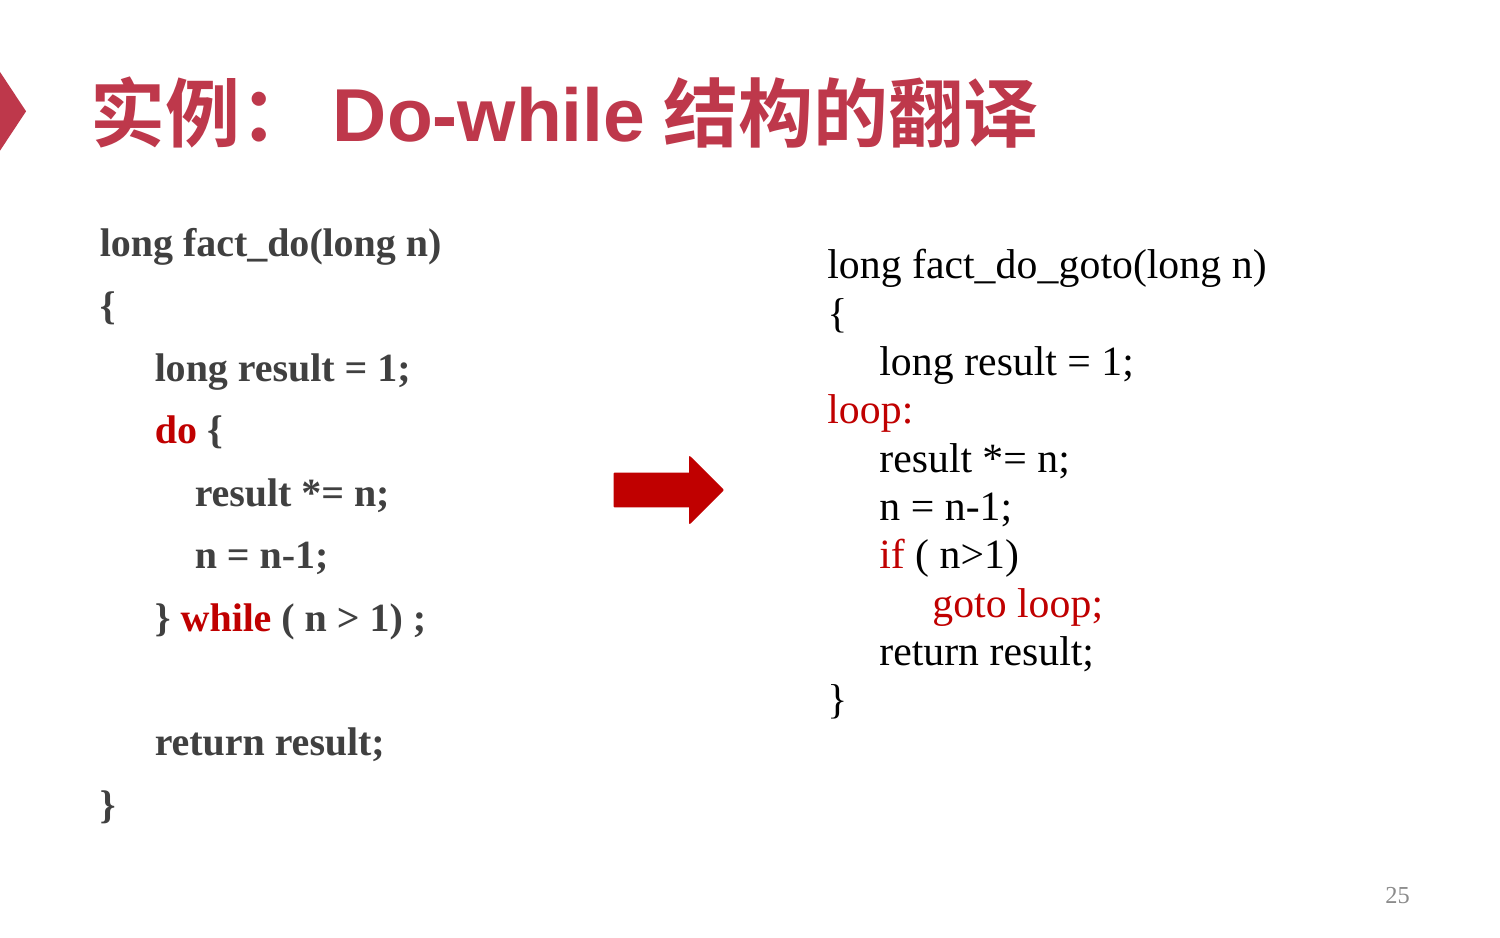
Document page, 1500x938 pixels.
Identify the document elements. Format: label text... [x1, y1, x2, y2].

list long fact_do(long n) { long result = 1; do { result *= n; n = n-1; } while ( n > 1) ; return result; } [75, 218, 1425, 838]
slide_number 25 [1074, 868, 1425, 919]
text_box long fact_do_goto(long n) { long result = 1; loop: result *= n; n = n-1; if ( n>1) goto loop; return result; } [802, 239, 1292, 823]
text_box [614, 456, 723, 524]
title 实例：Do-while结构的翻译 [75, 37, 1425, 186]
